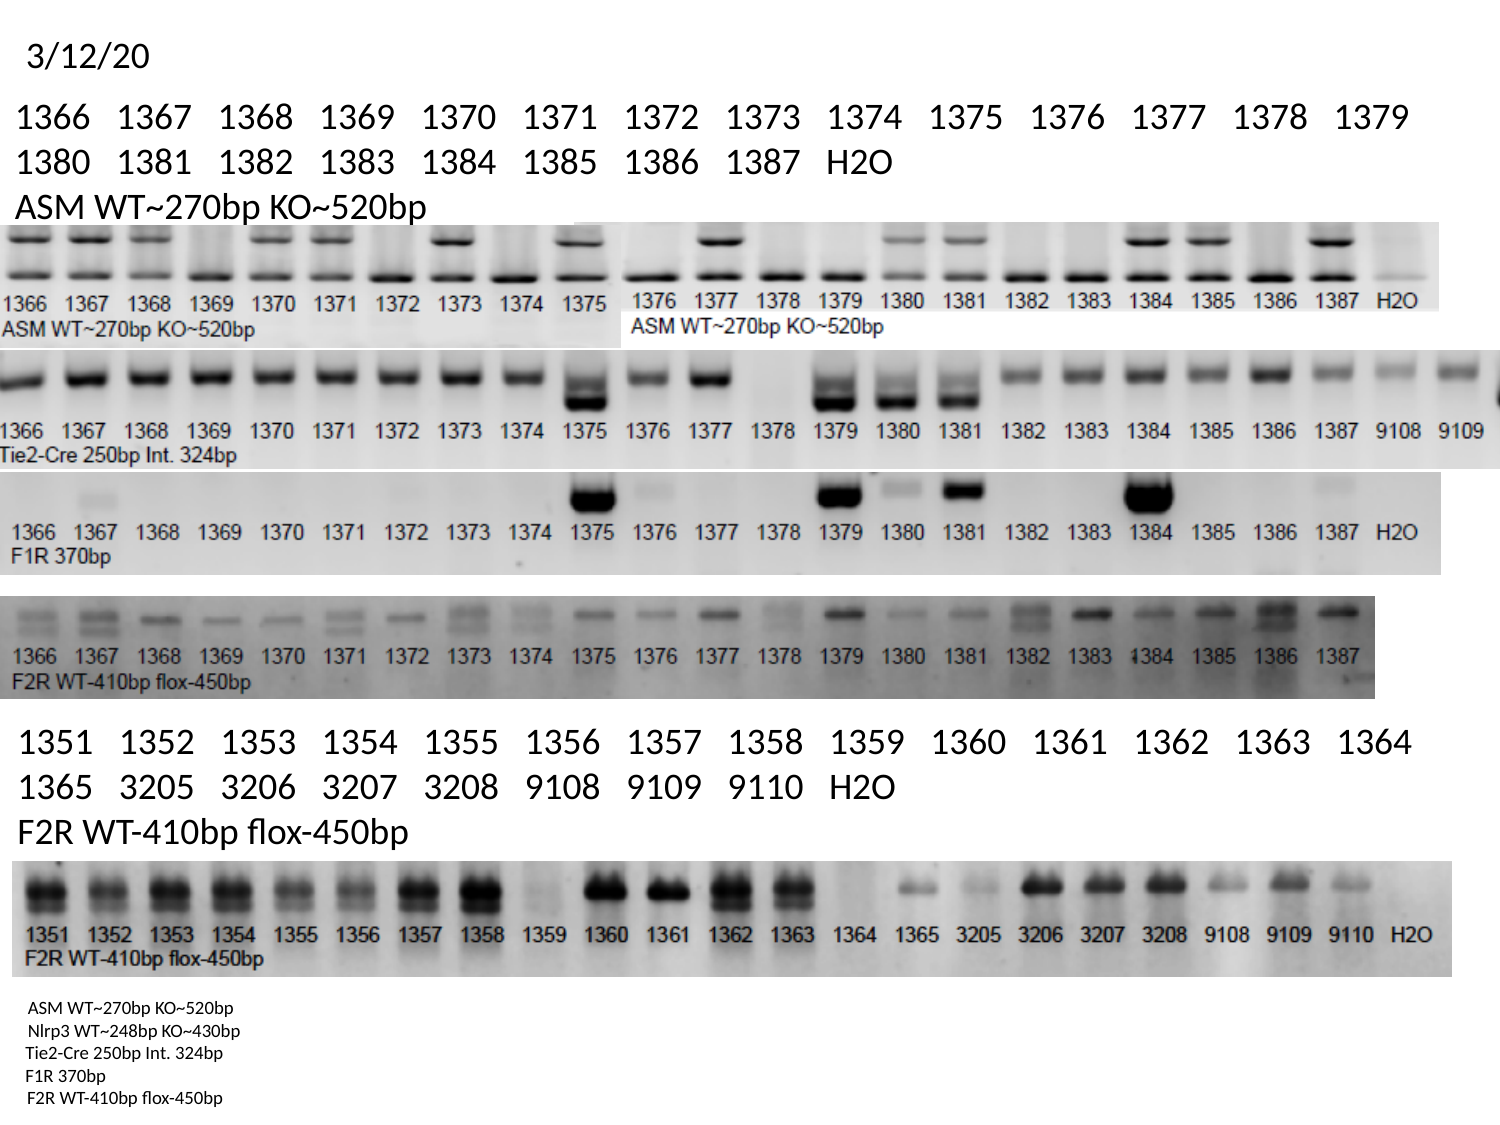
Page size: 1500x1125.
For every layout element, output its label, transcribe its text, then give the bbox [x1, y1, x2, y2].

picture [0, 596, 1376, 699]
text_box 1366 1367 1368 1369 1370 1371 1372 1373 1374 1375 1376 1377 1378 1379 1380 1381 1382 1383 1384 1385 1386 1387 H2O ASM WT~270bp KO~520bp [0, 84, 1500, 235]
picture [12, 860, 1453, 977]
text_box 3/12/20 [11, 23, 165, 84]
text_box F1R 370bp [10, 1055, 121, 1094]
text_box 1351 1352 1353 1354 1355 1356 1357 1358 1359 1360 1361 1362 1363 1364 1365 3205 3206 3207 3208 9108 9109 9110 H2O F2R WT-410bp flox-450bp [2, 709, 1500, 860]
text_box ASM WT~270bp KO~520bp [13, 988, 249, 1011]
picture [0, 350, 1500, 469]
picture [0, 222, 1439, 348]
text_box F2R WT-410bp flox-450bp [12, 1078, 238, 1116]
text_box Nlrp3 WT~248bp KO~430bp [13, 1011, 256, 1049]
text_box Tie2-Cre 250bp Int. 324bp [10, 1033, 239, 1072]
picture [0, 472, 1441, 575]
